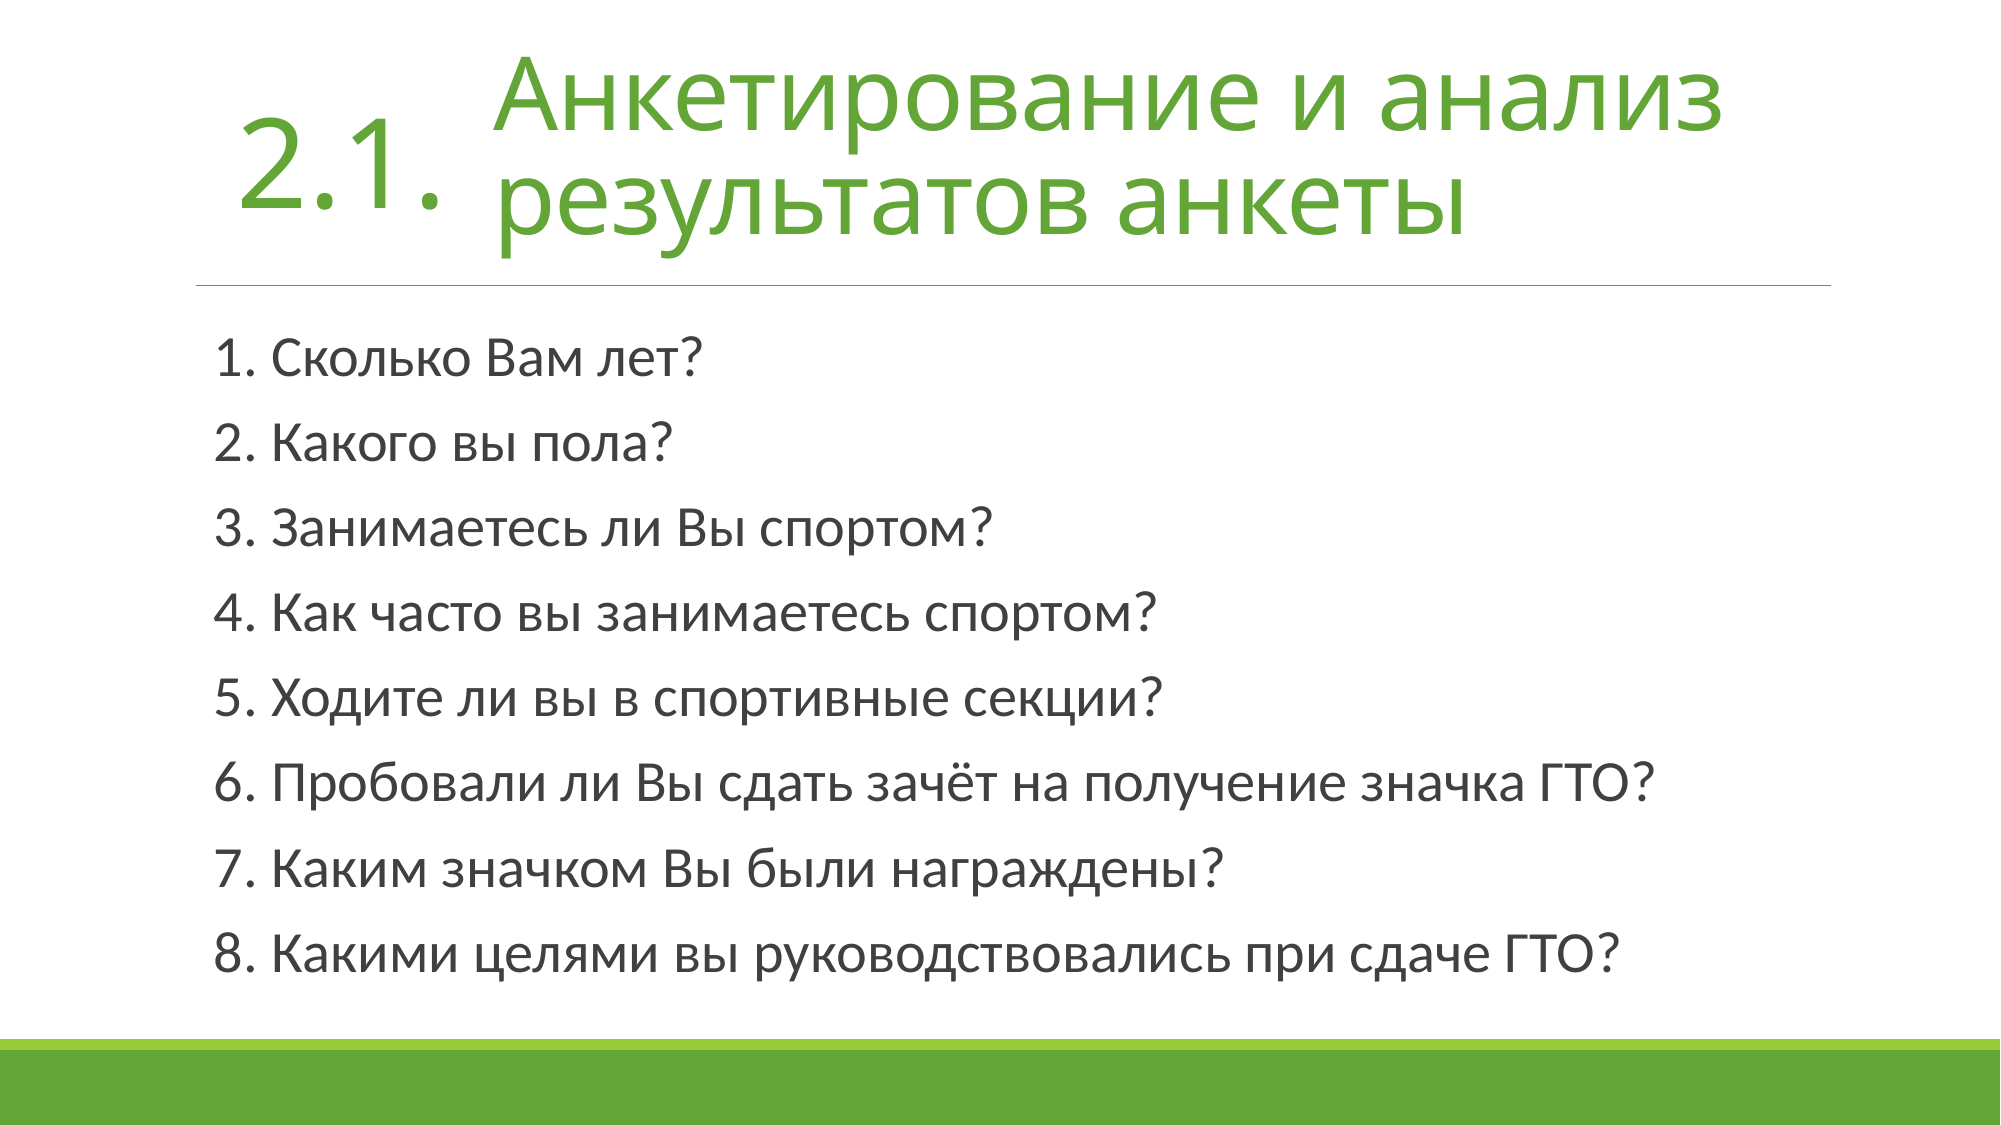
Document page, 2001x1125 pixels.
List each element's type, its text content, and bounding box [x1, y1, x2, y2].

title Анкетирование и анализ результатов анкеты [478, 56, 1795, 263]
text_box 2.1. [222, 76, 478, 241]
list 1. Сколько Вам лет? 2. Какого вы пола? 3. Занимаетесь ли Вы спортом? 4. Как часто вы занимаетесь спортом? 5. Ходите ли вы в спортивные секции? 6. Пробовали ли Вы сдать зачёт на получение значка ГТО? 7. Каким значком Вы были награждены? 8. Какими целями вы руководствовались при сдаче ГТО? [198, 323, 1849, 1041]
